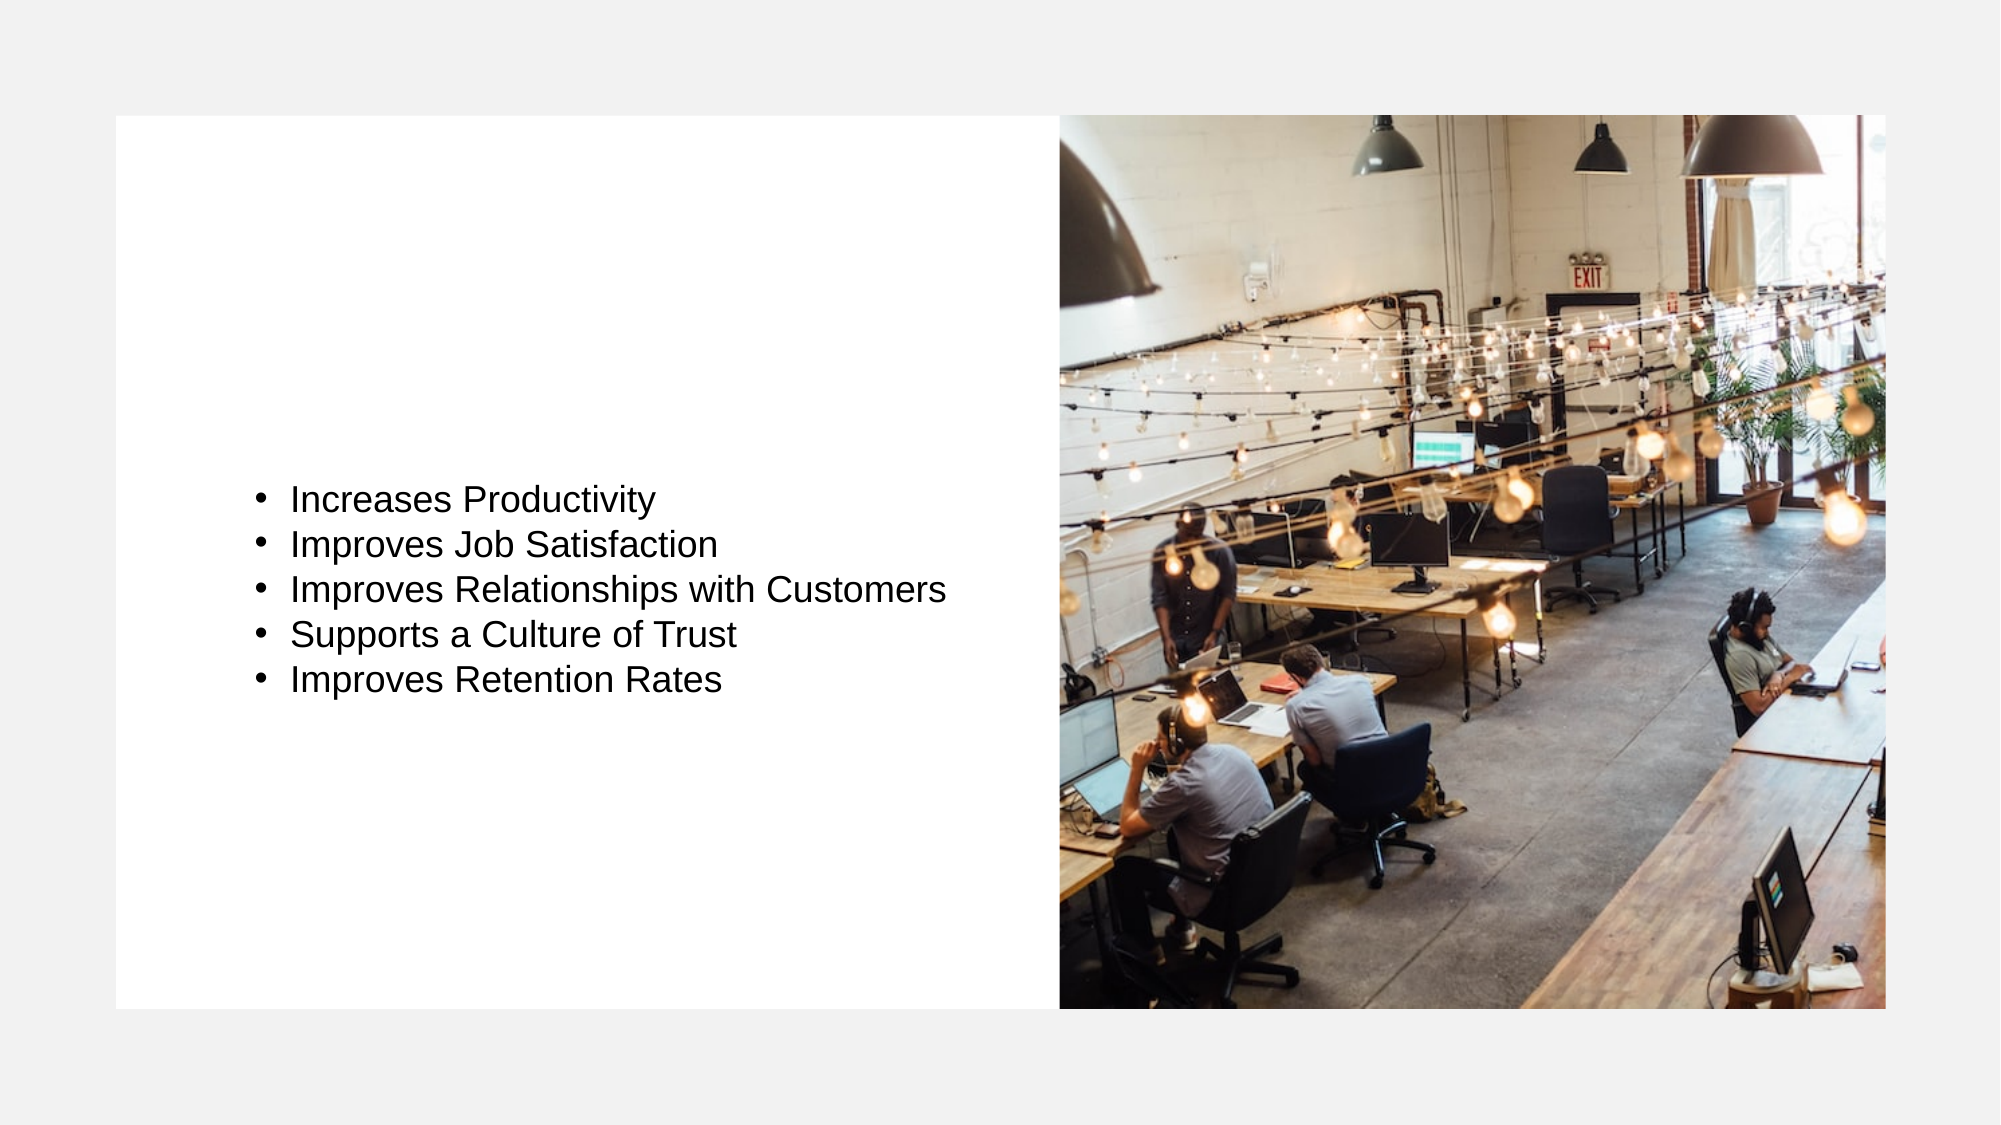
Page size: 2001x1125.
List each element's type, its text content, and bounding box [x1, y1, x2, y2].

picture [1059, 115, 1886, 1010]
text_box Increases Productivity Improves Job Satisfaction Improves Relationships with Customers Supports a Culture of Trust Improves Retention Rates [239, 467, 963, 752]
